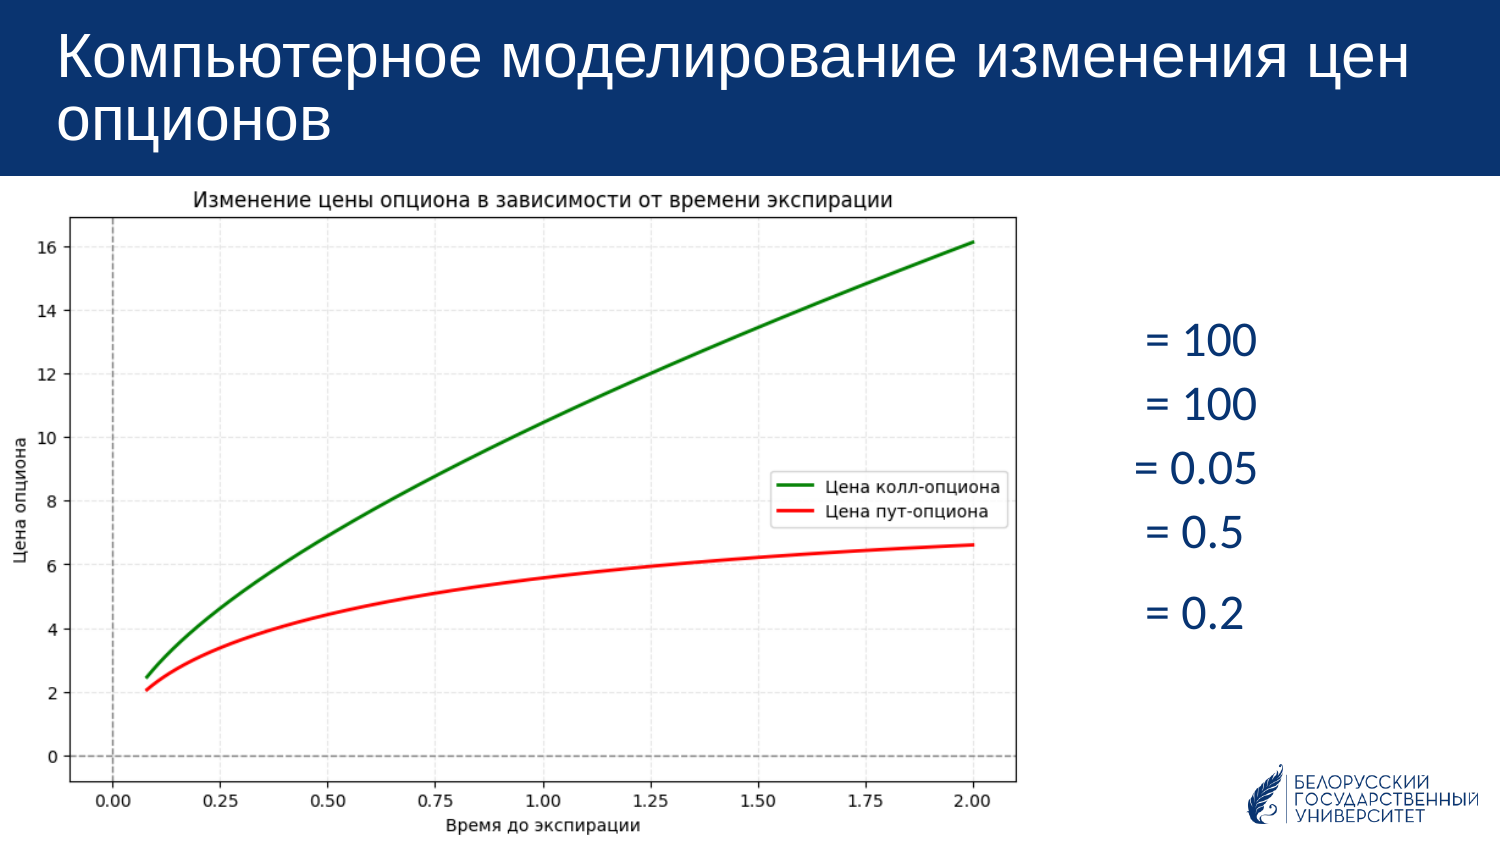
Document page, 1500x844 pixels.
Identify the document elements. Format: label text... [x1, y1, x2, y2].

picture [1246, 764, 1478, 824]
list Компьютерное моделирование изменения цен опционов [41, 20, 1459, 162]
picture [0, 177, 1028, 844]
